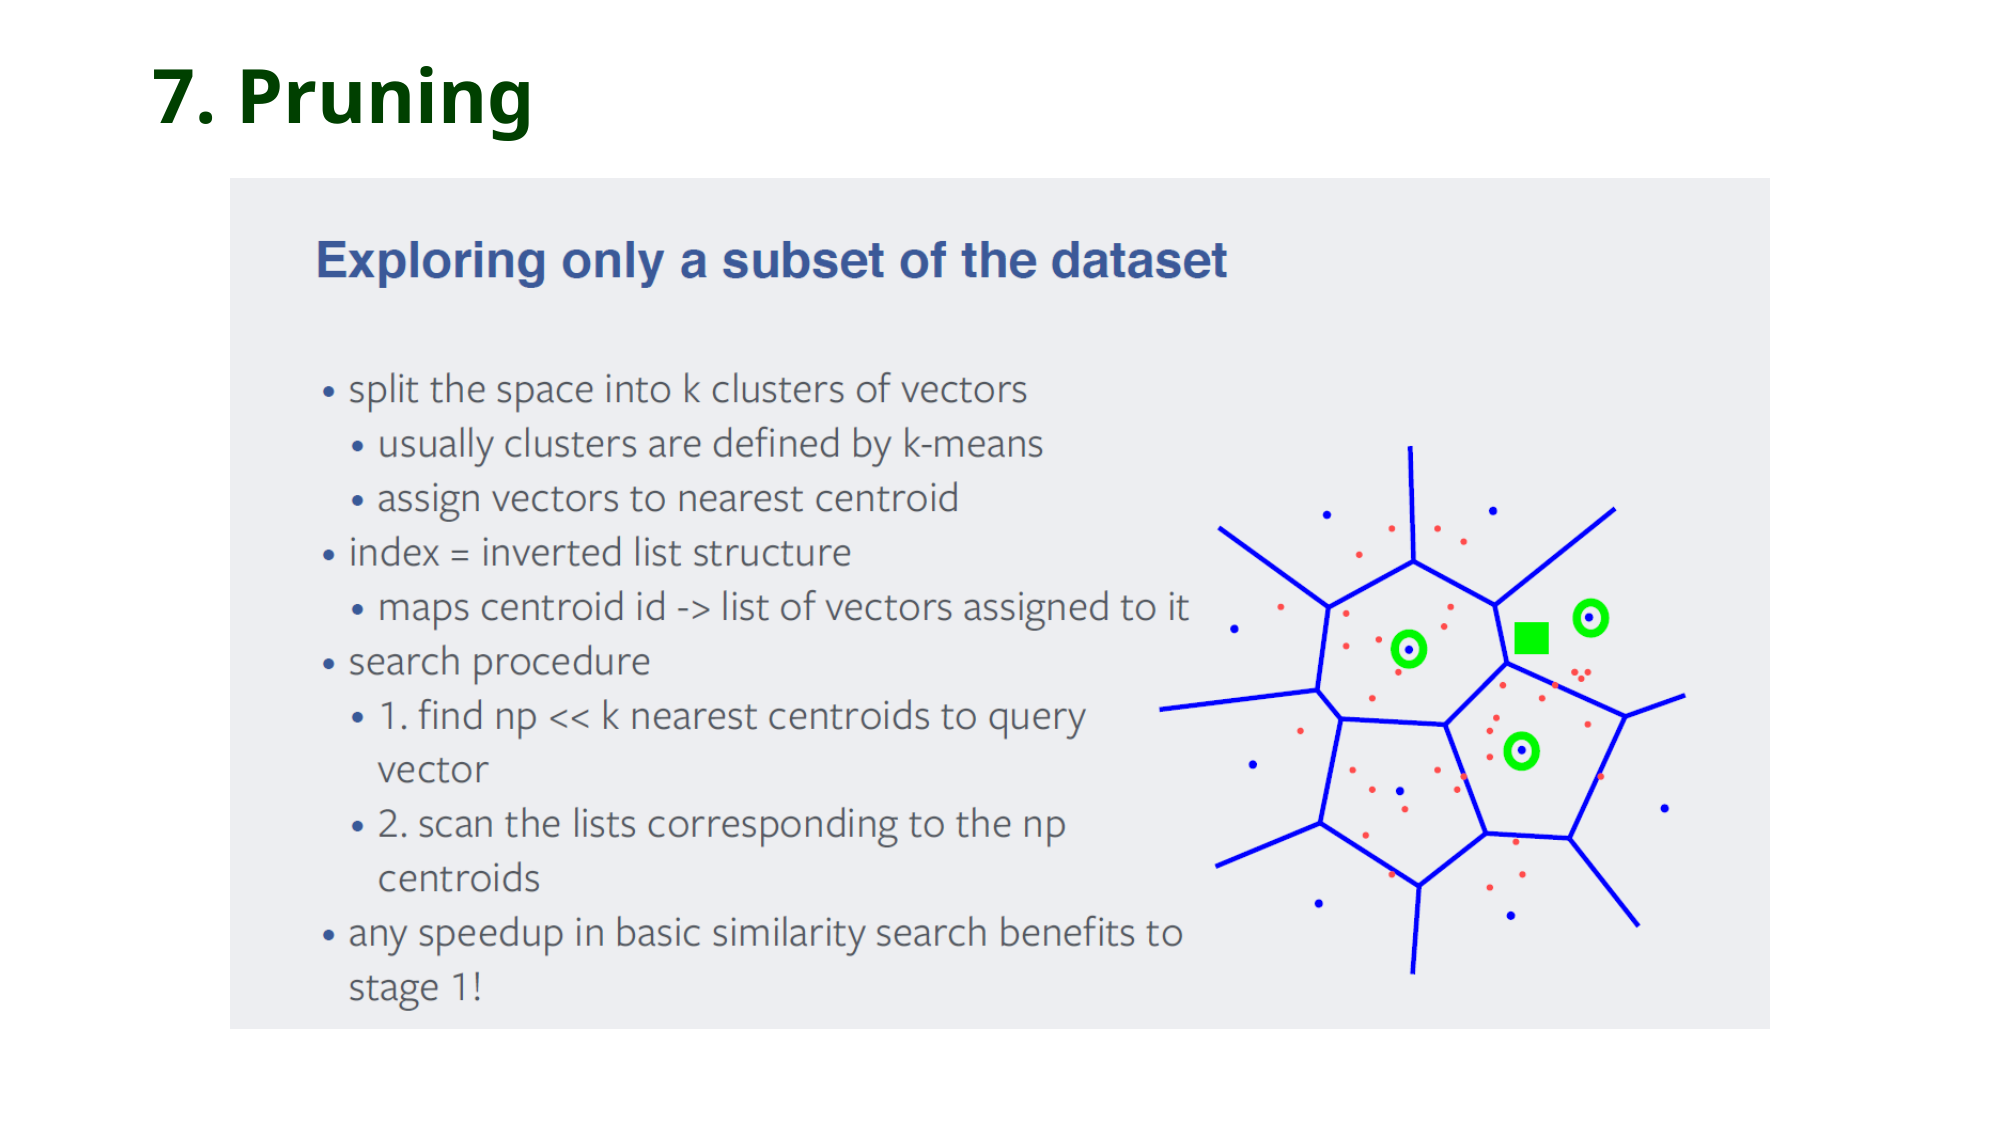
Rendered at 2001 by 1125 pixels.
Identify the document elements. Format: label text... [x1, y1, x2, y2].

title 7. Pruning [137, 59, 1863, 140]
picture [230, 178, 1770, 1030]
